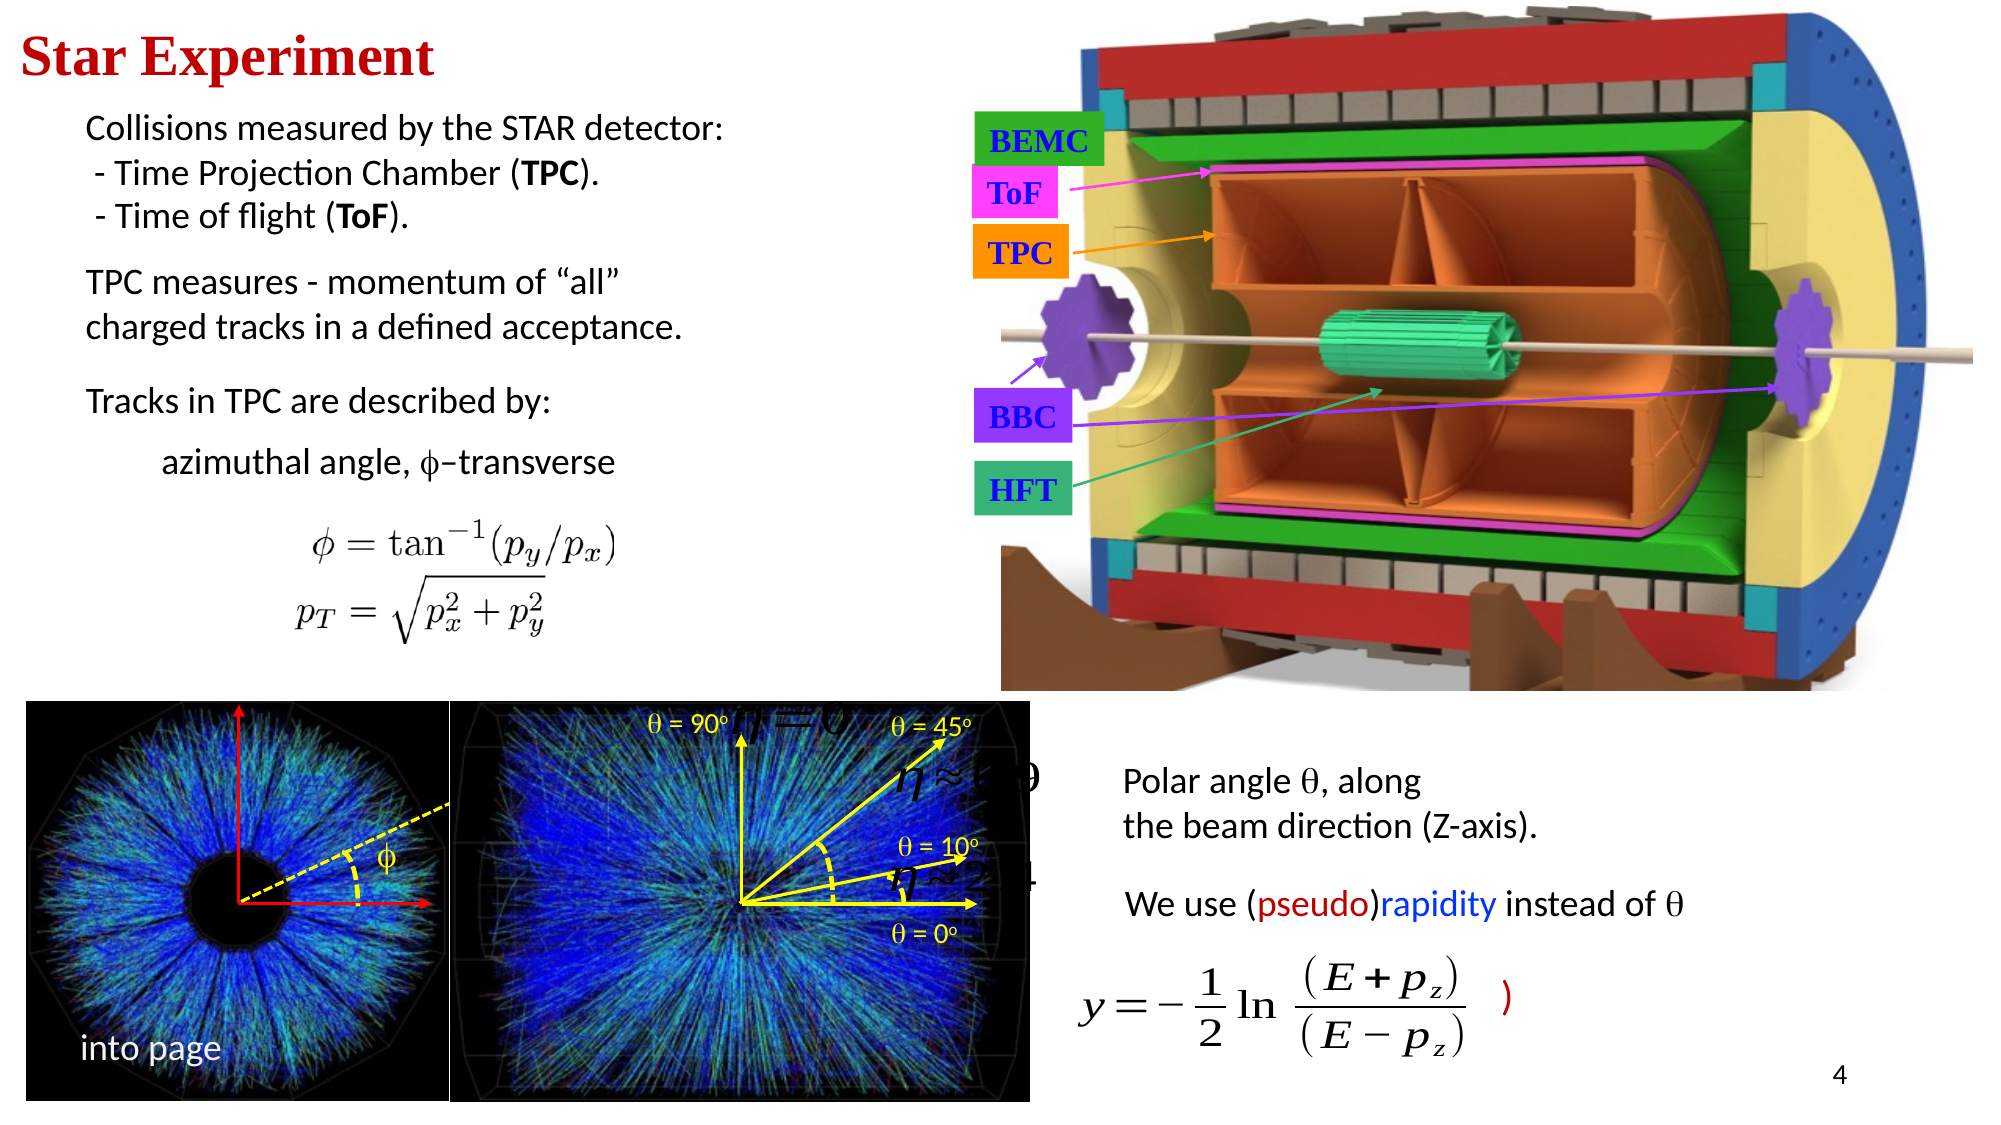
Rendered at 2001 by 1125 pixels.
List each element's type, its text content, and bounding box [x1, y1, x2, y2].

text_box 4 [1412, 1042, 1863, 1103]
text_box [1072, 389, 1384, 487]
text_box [1069, 171, 1213, 190]
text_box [1072, 234, 1217, 254]
text_box TPC [972, 224, 1001, 279]
text_box BBC [974, 387, 1001, 443]
text_box azimuthal angle, f–transverse [146, 429, 664, 490]
text_box - Time of flight (ToF). [80, 183, 462, 244]
text_box HFT [974, 460, 1001, 516]
text_box BEMC [974, 111, 1001, 166]
text_box Polar angle q, along the beam direction (Z-axis). [1091, 748, 1630, 854]
text_box Tracks in TPC are described by: [71, 368, 624, 429]
text_box Star Experiment [11, 4, 2000, 96]
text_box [26, 701, 450, 1101]
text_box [1010, 356, 1046, 384]
text_box We use (pseudo)rapidity instead of q [1110, 871, 1708, 931]
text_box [1072, 387, 1781, 426]
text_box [294, 519, 614, 644]
picture [1001, 6, 1973, 691]
text_box Collisions measured by the STAR detector: - Time Projection Chamber (TPC). [70, 95, 774, 201]
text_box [450, 696, 1030, 1102]
text_box TPC measures - momentum of “all” charged tracks in a defined acceptance. [70, 249, 715, 355]
text_box ToF [971, 163, 1001, 219]
